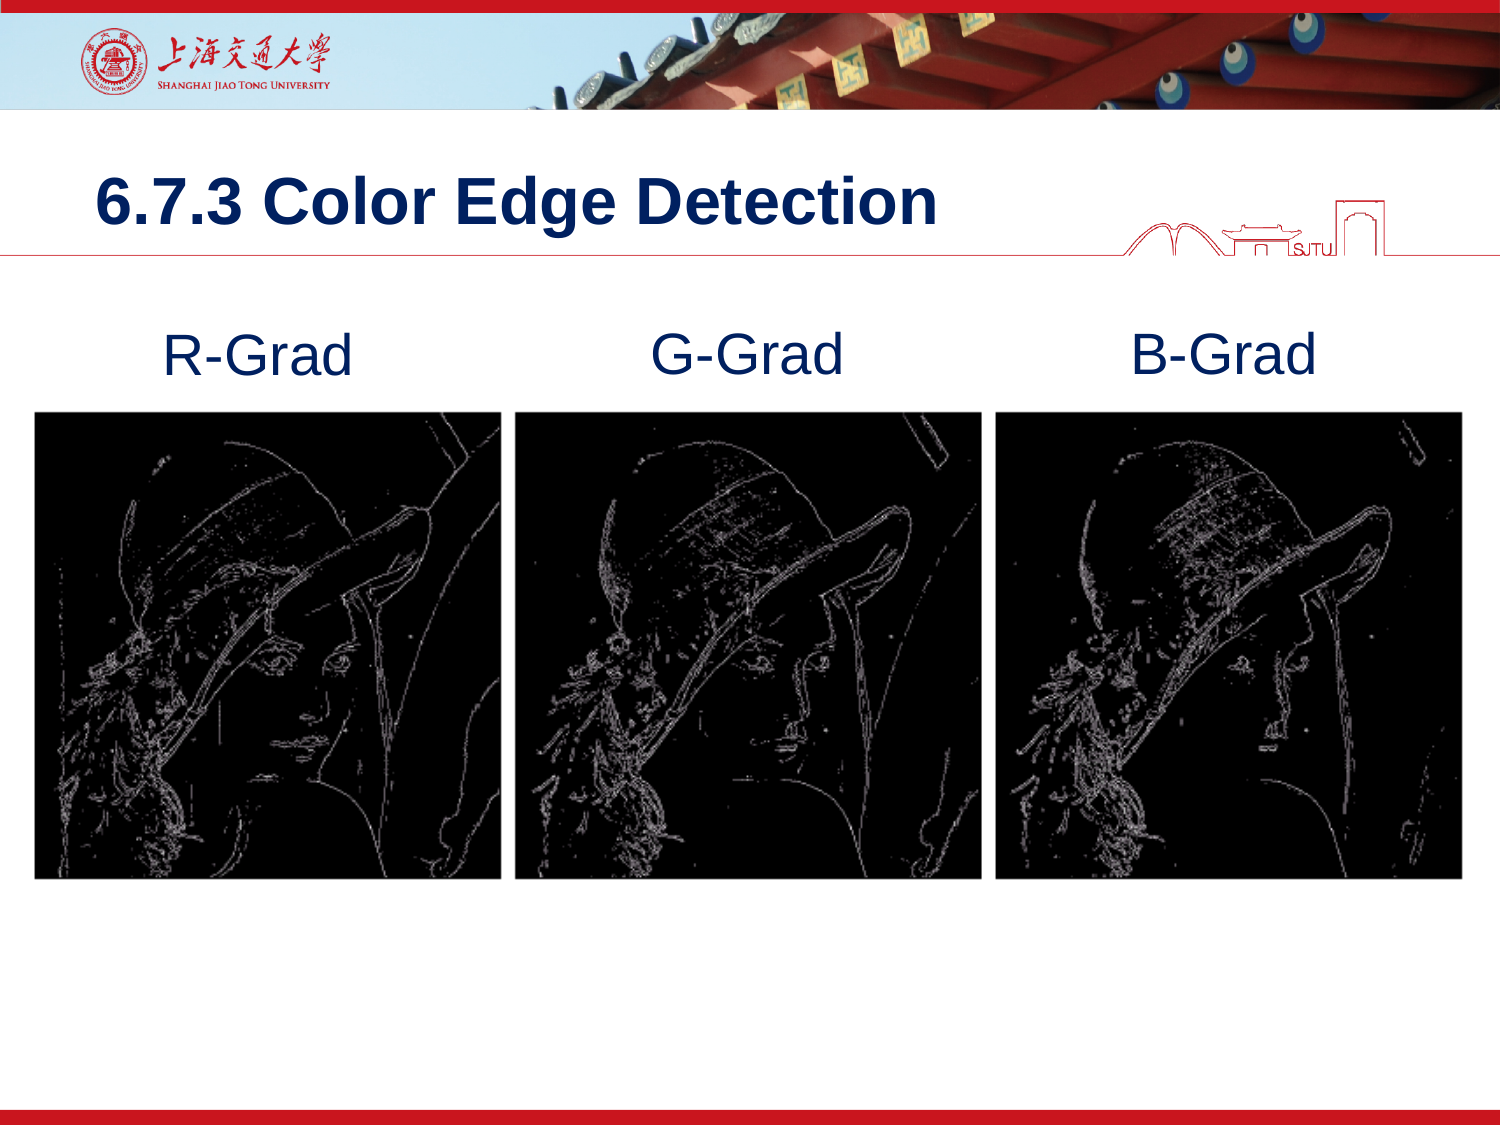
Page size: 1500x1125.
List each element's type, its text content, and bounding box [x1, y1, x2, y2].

text_box G-Grad [635, 309, 861, 394]
picture [0, 0, 1500, 110]
text_box B-Grad [1115, 309, 1430, 394]
picture [0, 200, 1500, 256]
text_box R-Grad [148, 309, 382, 395]
title 6.7.3 Color Edge Detection [81, 159, 1455, 254]
picture [33, 410, 1464, 883]
